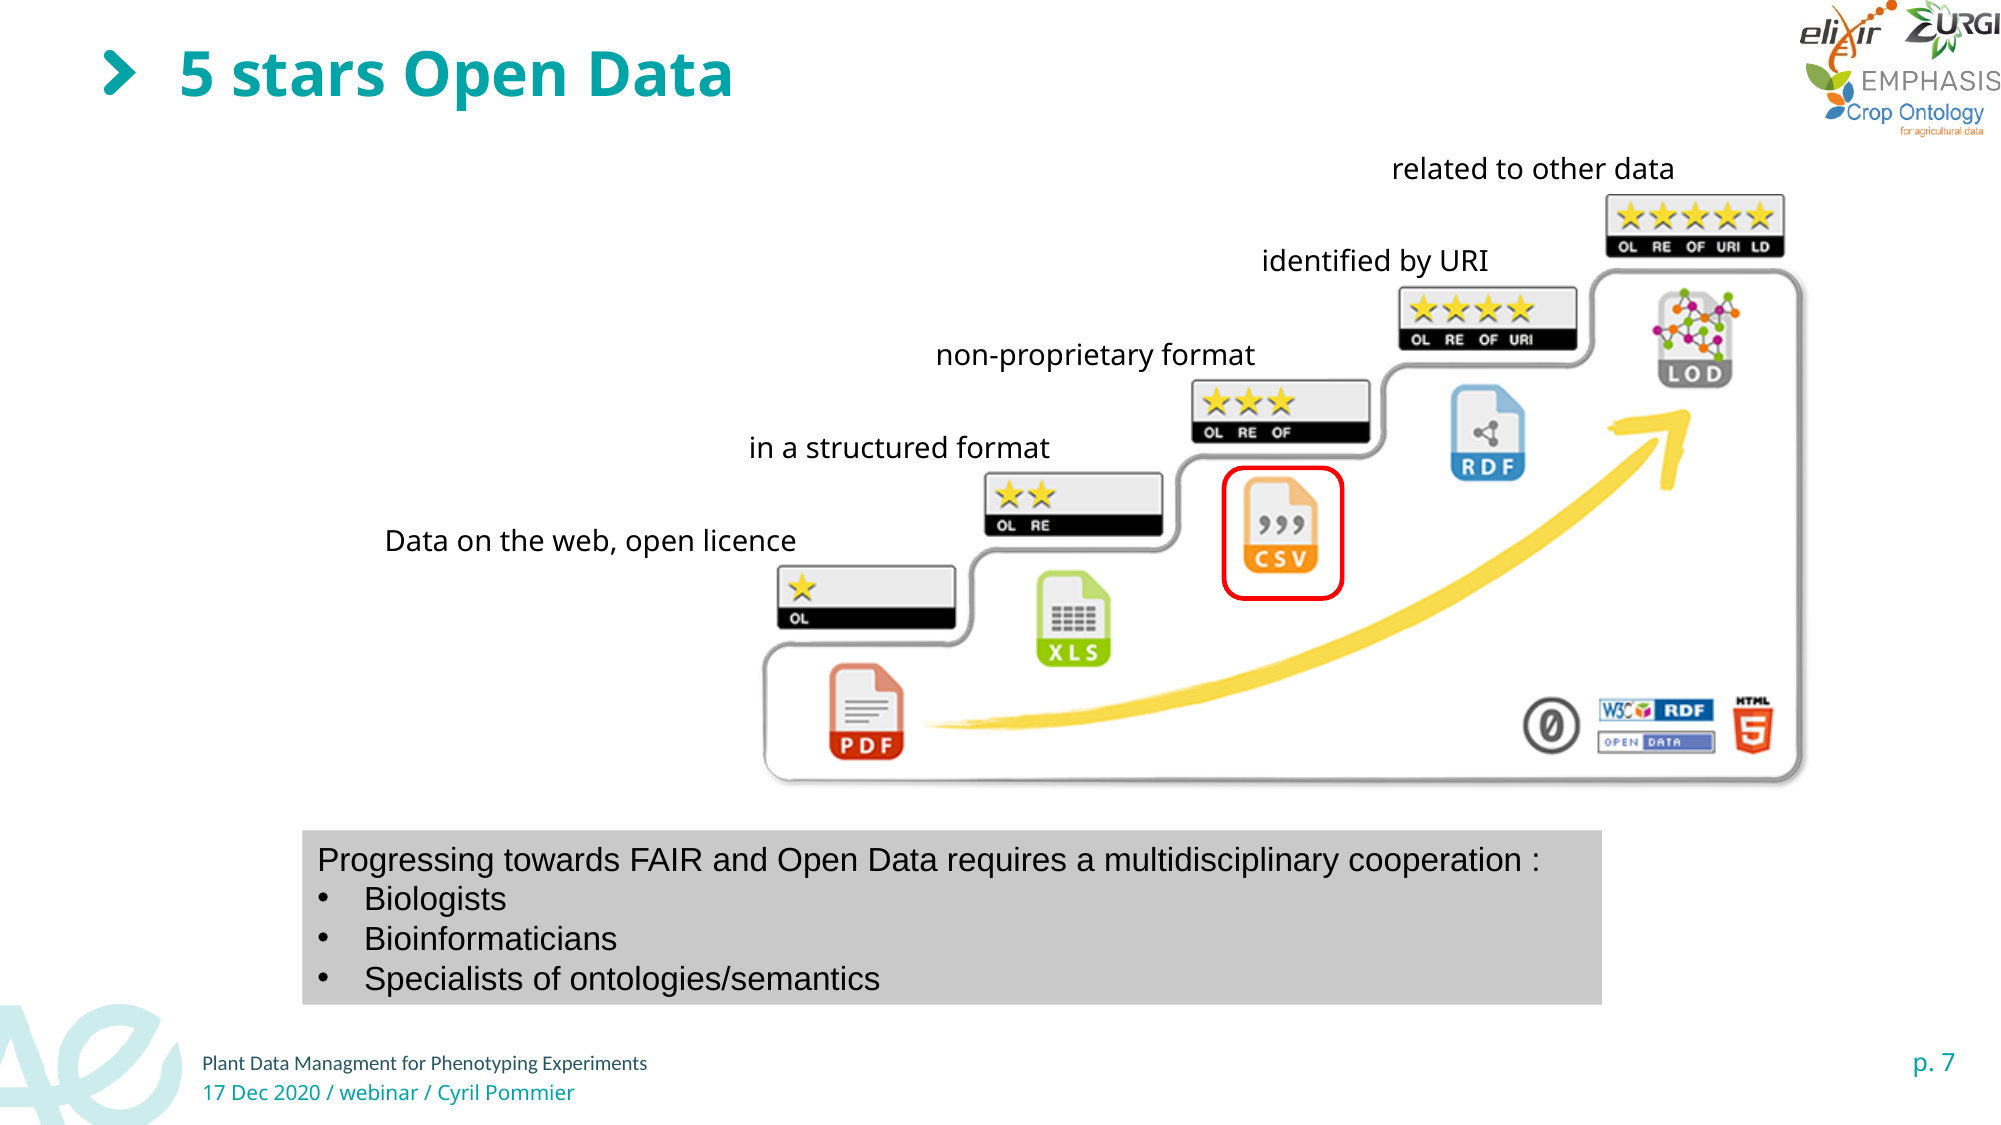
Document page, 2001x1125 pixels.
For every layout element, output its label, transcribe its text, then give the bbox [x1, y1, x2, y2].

picture [1800, 0, 2001, 138]
picture [1904, 0, 2000, 60]
picture [104, 50, 137, 95]
text_box Progressing towards FAIR and Open Data requires a multidisciplinary cooperation : Biologists Bioinformaticians Specialists of ontologies/semantics [302, 830, 1602, 1005]
title 5 stars Open Data [104, 0, 1798, 153]
picture [0, 996, 188, 1125]
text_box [369, 143, 1814, 793]
